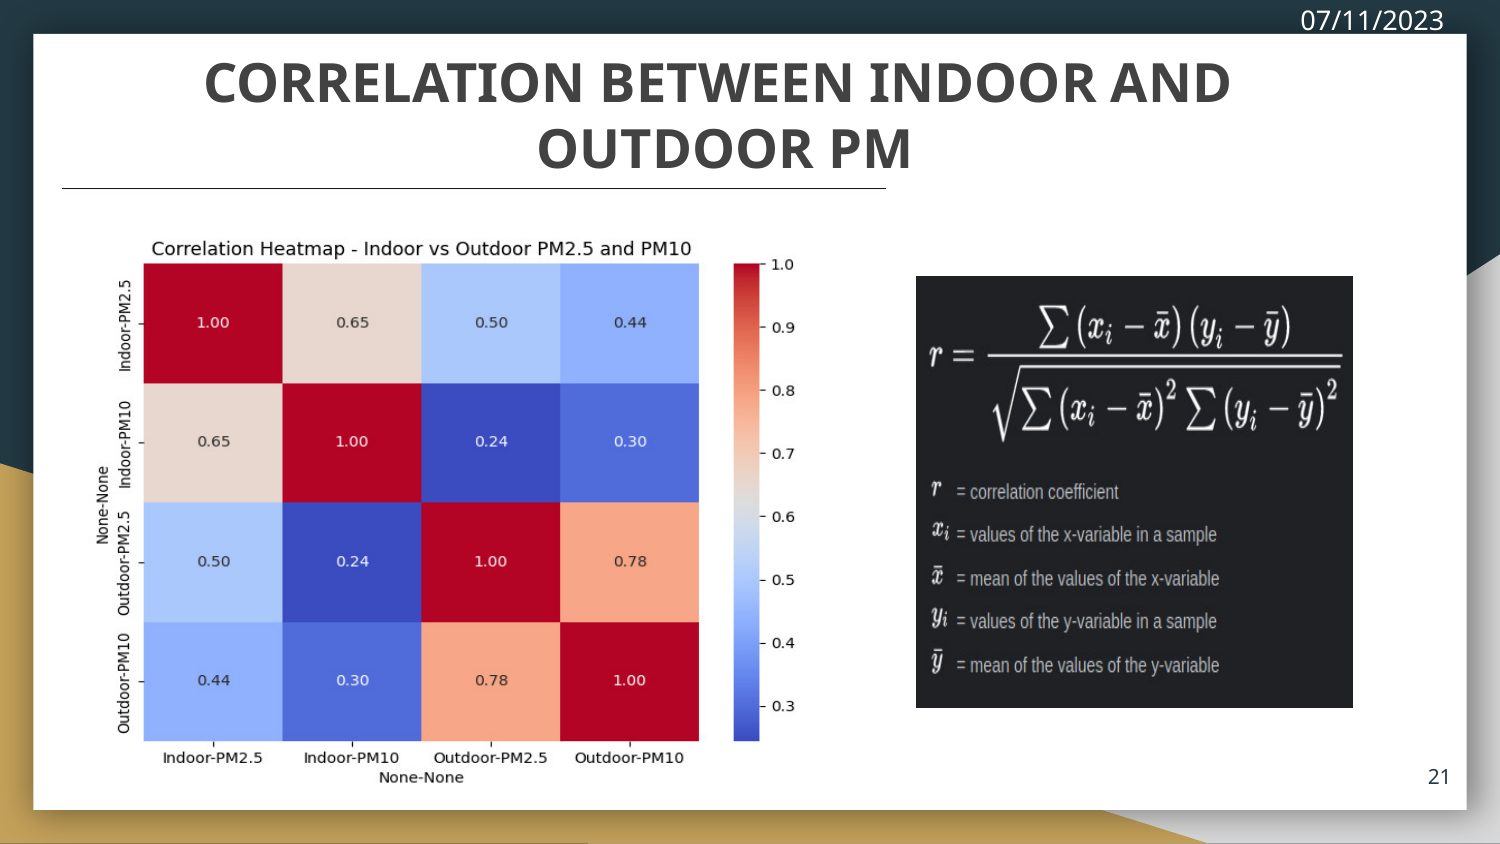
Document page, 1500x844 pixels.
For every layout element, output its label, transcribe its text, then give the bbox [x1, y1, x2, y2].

text_box 07/11/2023 [1285, 0, 1480, 51]
title CORRELATION BETWEEN INDOOR AND OUTDOOR PM [35, 33, 1402, 280]
picture [62, 188, 886, 796]
slide_number ‹#› [1376, 745, 1467, 810]
picture [916, 276, 1354, 708]
